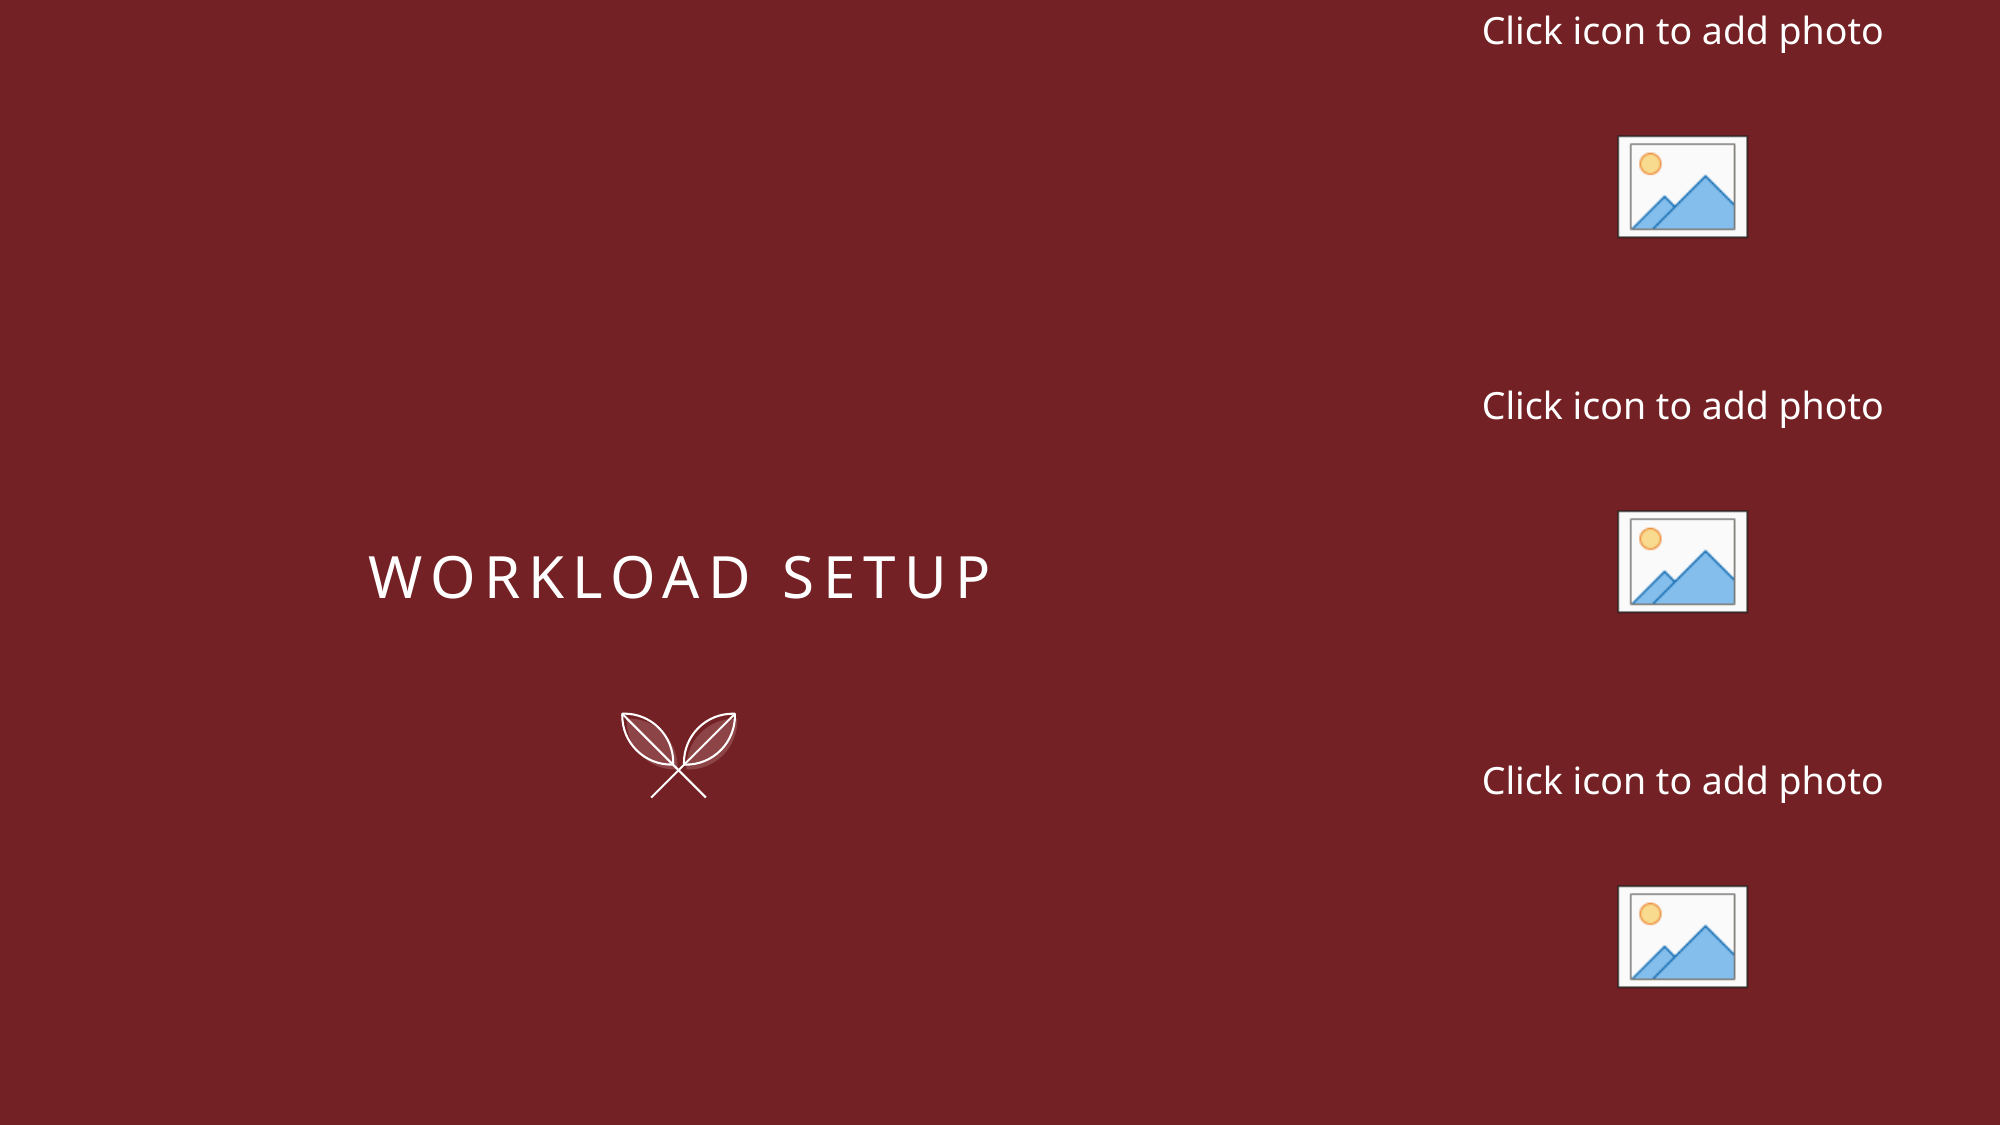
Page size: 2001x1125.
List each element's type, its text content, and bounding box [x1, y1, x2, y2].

title Workload Setup [178, 355, 1182, 611]
picture [1366, 0, 2000, 1125]
